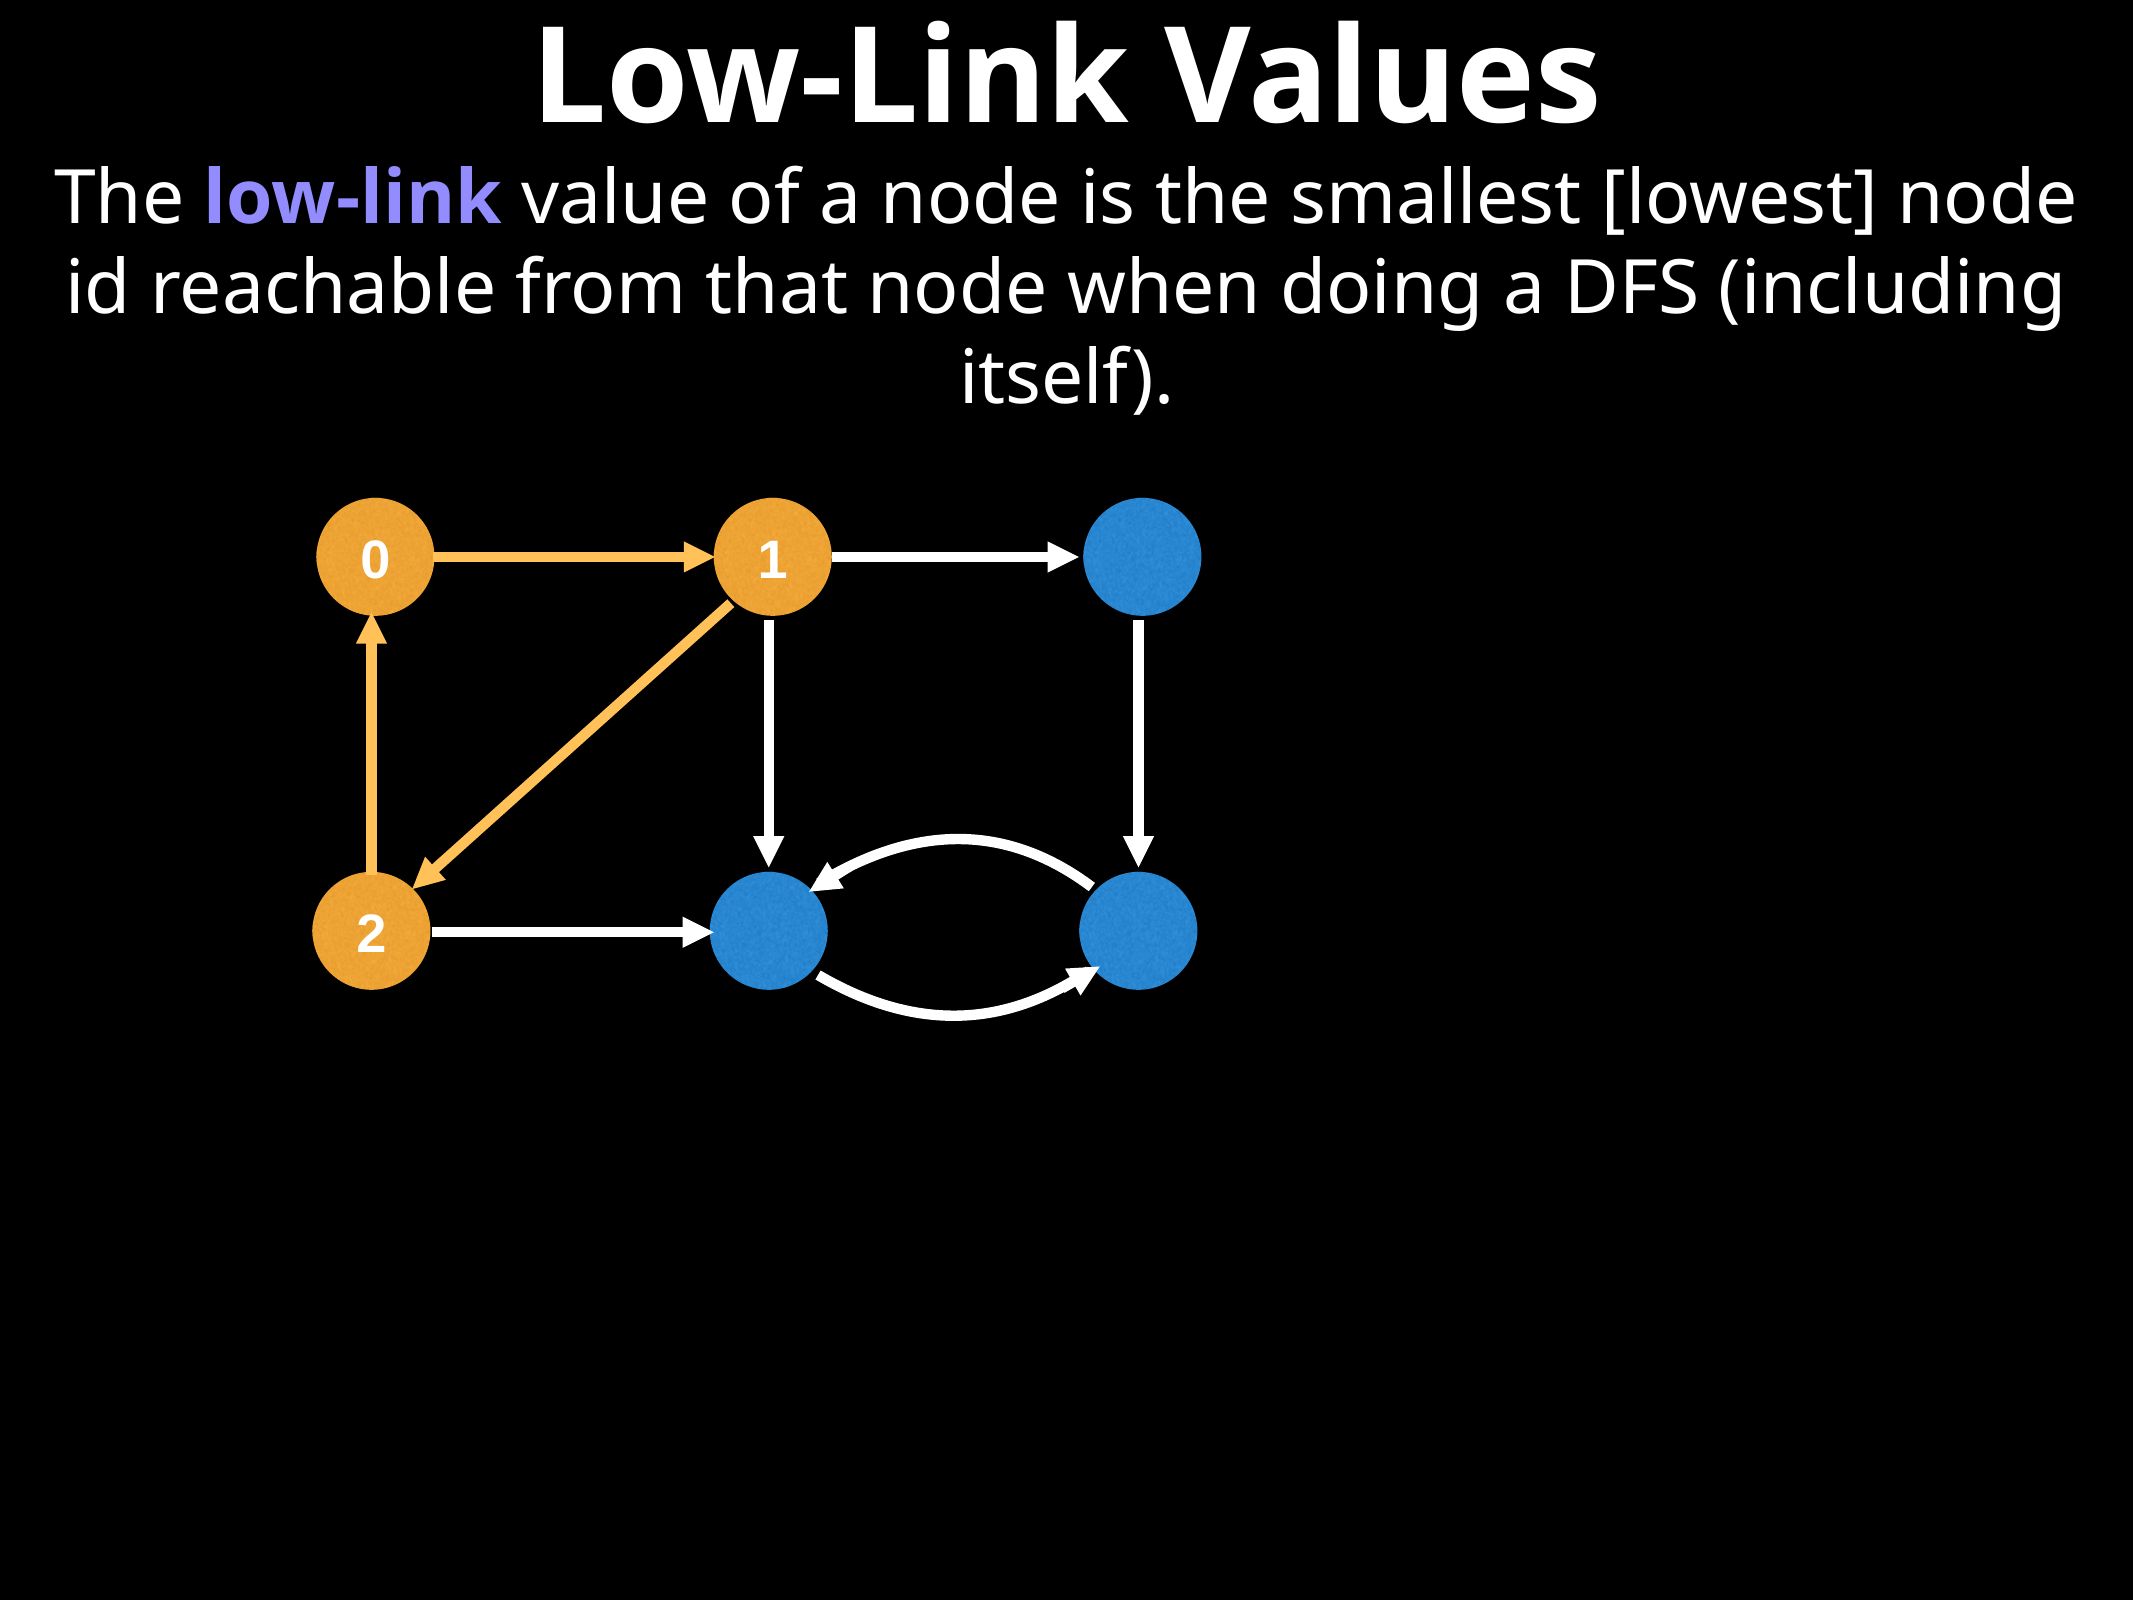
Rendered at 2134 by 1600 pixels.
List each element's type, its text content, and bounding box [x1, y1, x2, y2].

text_box Low-Link Values [73, 0, 2060, 140]
text_box The low-link value of a node is the smallest [lowest] node id reachable from that node when doing a DFS (including itself). [9, 140, 2124, 427]
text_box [312, 497, 1202, 1016]
